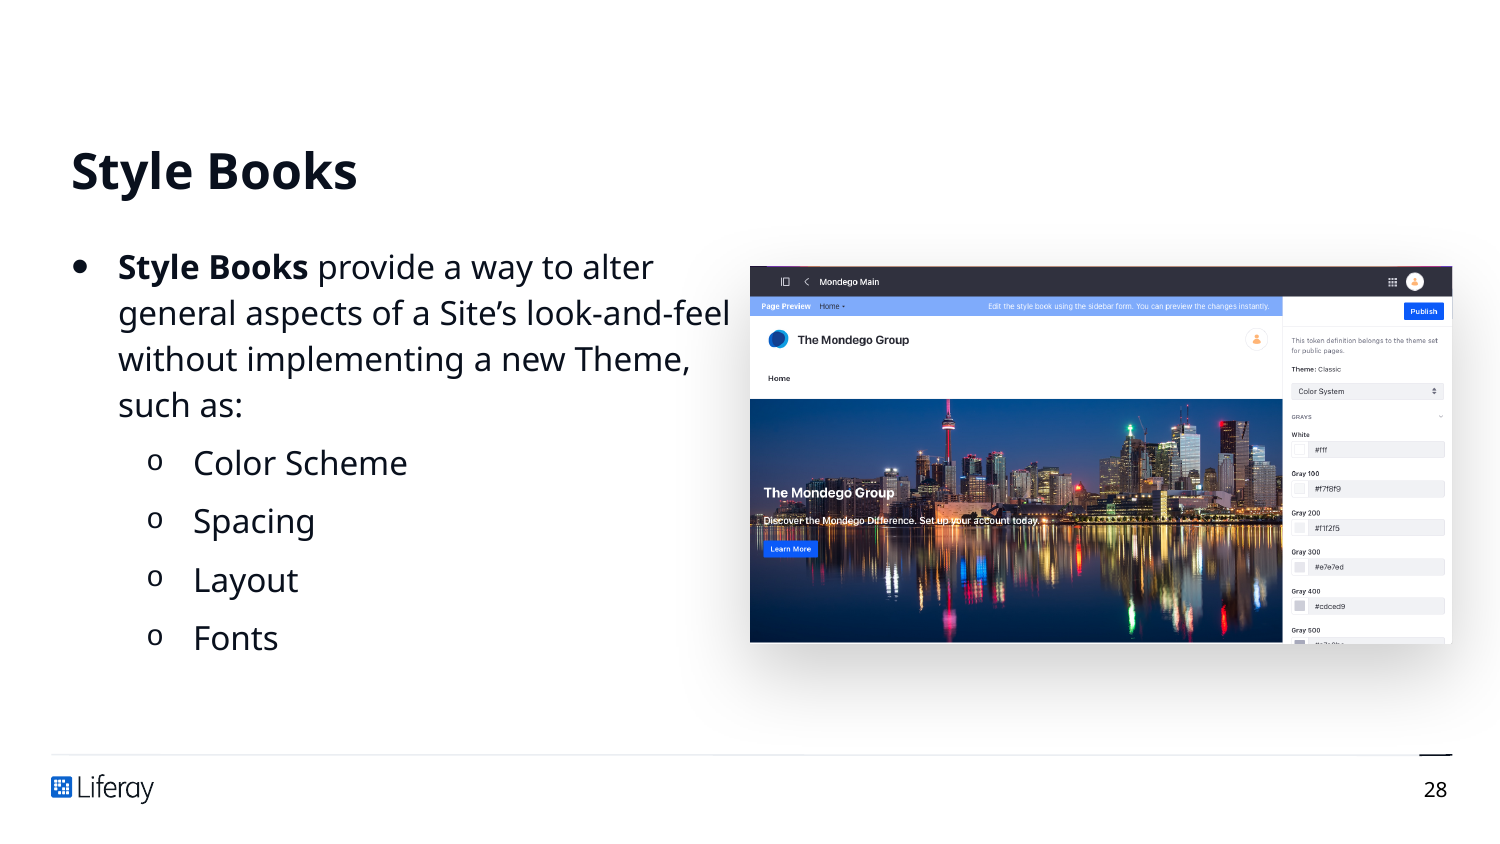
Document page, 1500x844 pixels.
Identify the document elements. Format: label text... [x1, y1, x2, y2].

list Style Books provide a way to alter general aspects of a Site’s look-and-feel without implementing a new Theme, such as: Color Scheme Spacing Layout Fonts [71, 225, 750, 602]
title Style Books [71, 124, 795, 219]
picture [749, 265, 1453, 645]
